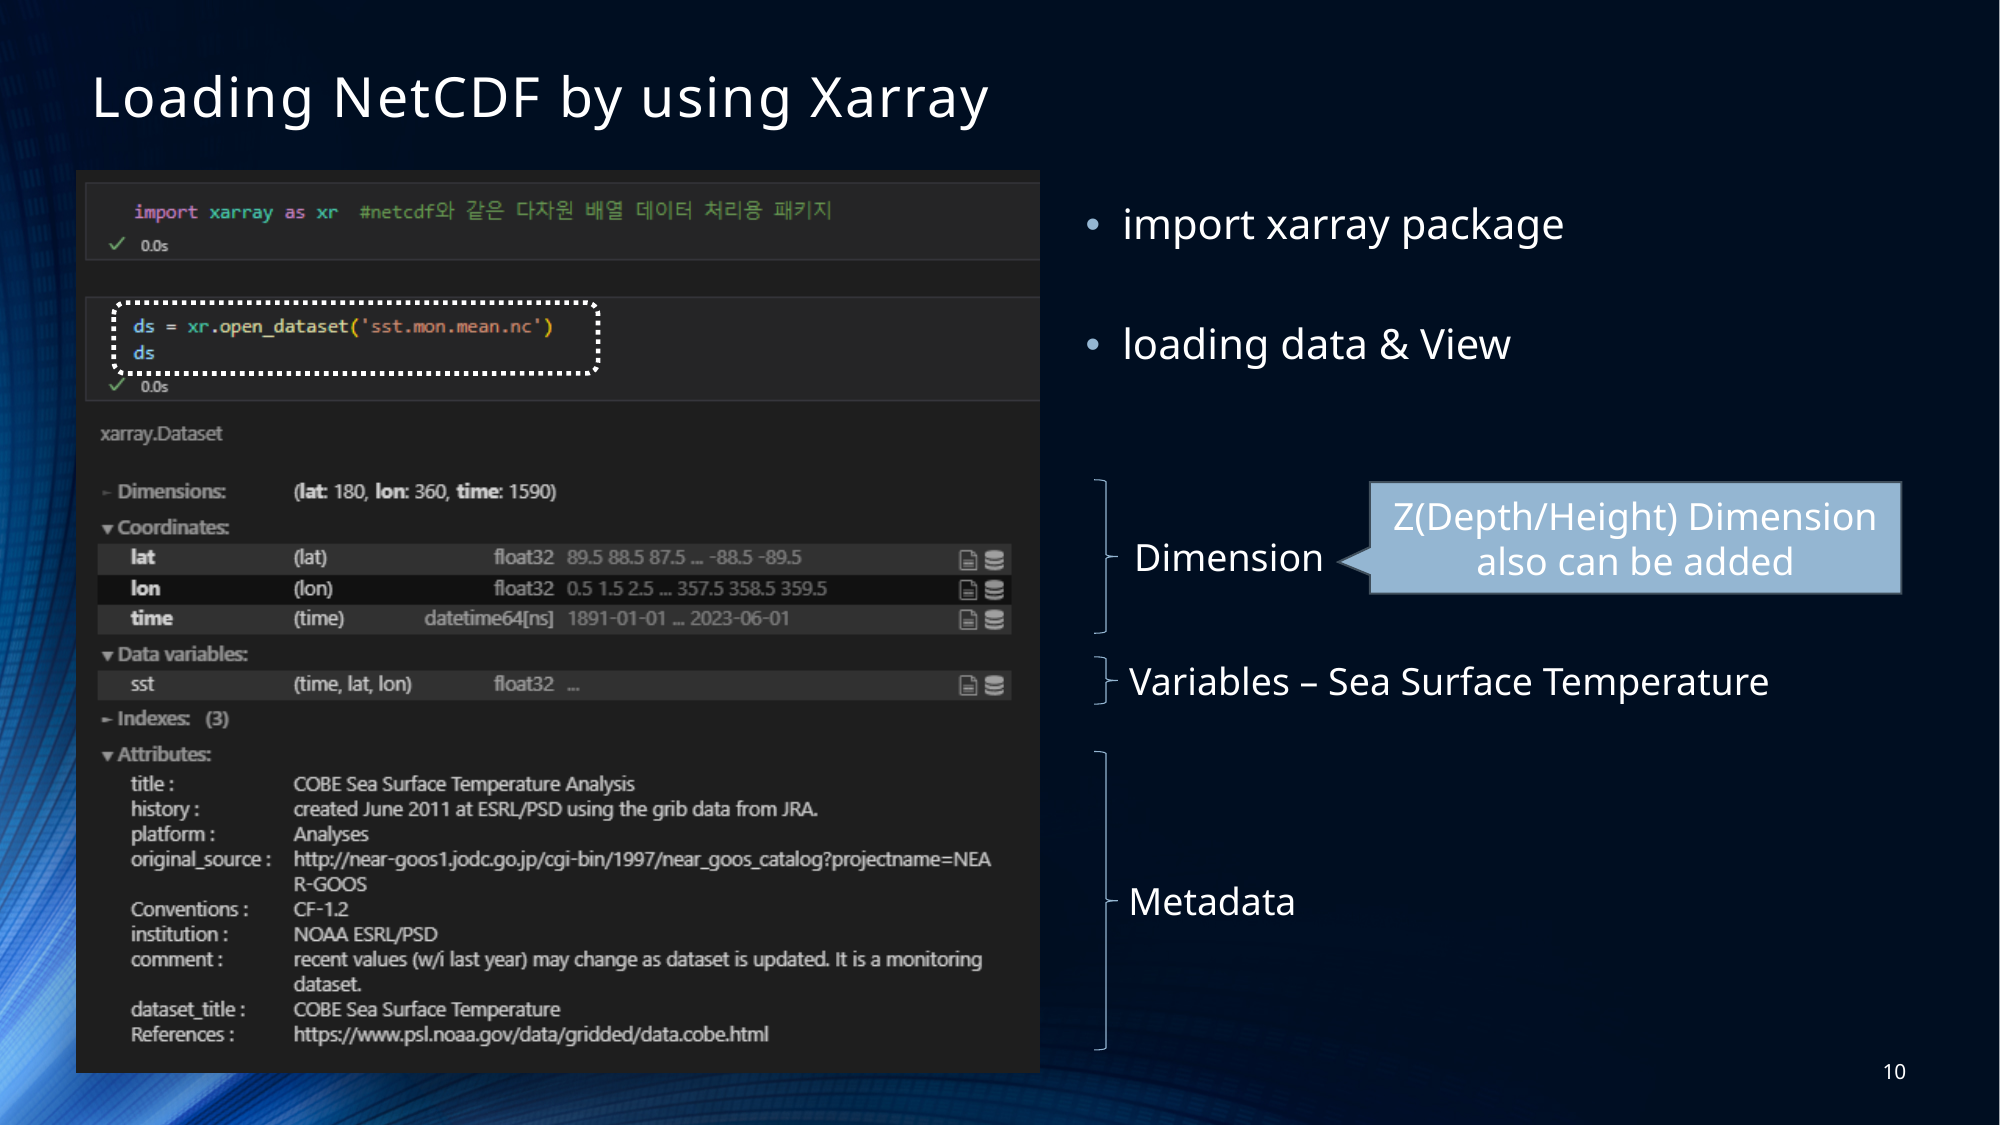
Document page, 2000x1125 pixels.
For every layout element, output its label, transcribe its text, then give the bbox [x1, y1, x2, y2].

text_box loading data & View [1070, 316, 1922, 392]
text_box [1094, 656, 1114, 705]
picture [0, 0, 2000, 1125]
text_box Z(Depth/Height) Dimension also can be added [1335, 481, 1903, 595]
slide_number 10 [1612, 1050, 1922, 1096]
title Loading NetCDF by using Xarray [76, 62, 1923, 138]
text_box Dimension [1119, 526, 1340, 587]
list import xarray package [1070, 196, 1922, 271]
text_box Metadata [1113, 870, 1312, 931]
text_box [1094, 479, 1118, 634]
text_box Variables – Sea Surface Temperature [1114, 650, 1795, 710]
text_box [1094, 750, 1113, 1051]
